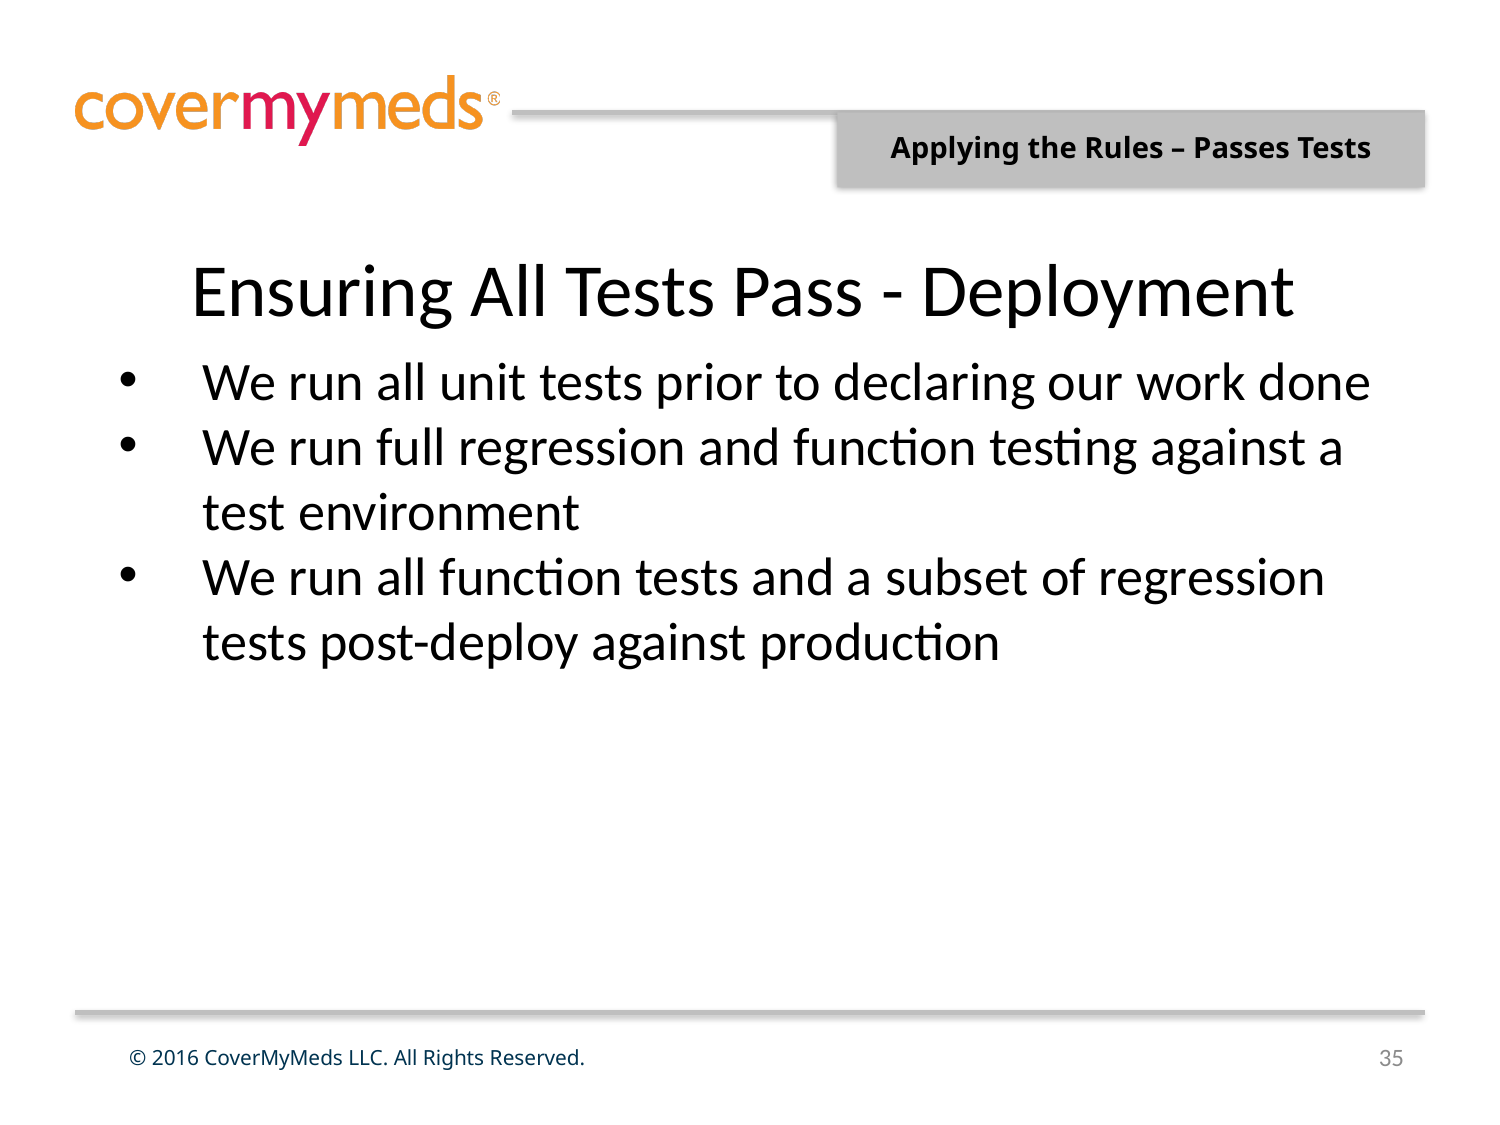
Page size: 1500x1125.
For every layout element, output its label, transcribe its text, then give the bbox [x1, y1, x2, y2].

text_box Applying the Rules – Passes Tests [837, 129, 1425, 165]
title Ensuring All Tests Pass - Deployment [62, 233, 1425, 339]
picture [74, 74, 501, 146]
text_box We run all unit tests prior to declaring our work done We run full regression and function testing against a test environment We run all function tests and a subset of regression tests post-deploy against production [103, 338, 1400, 679]
text_box [837, 113, 1426, 188]
